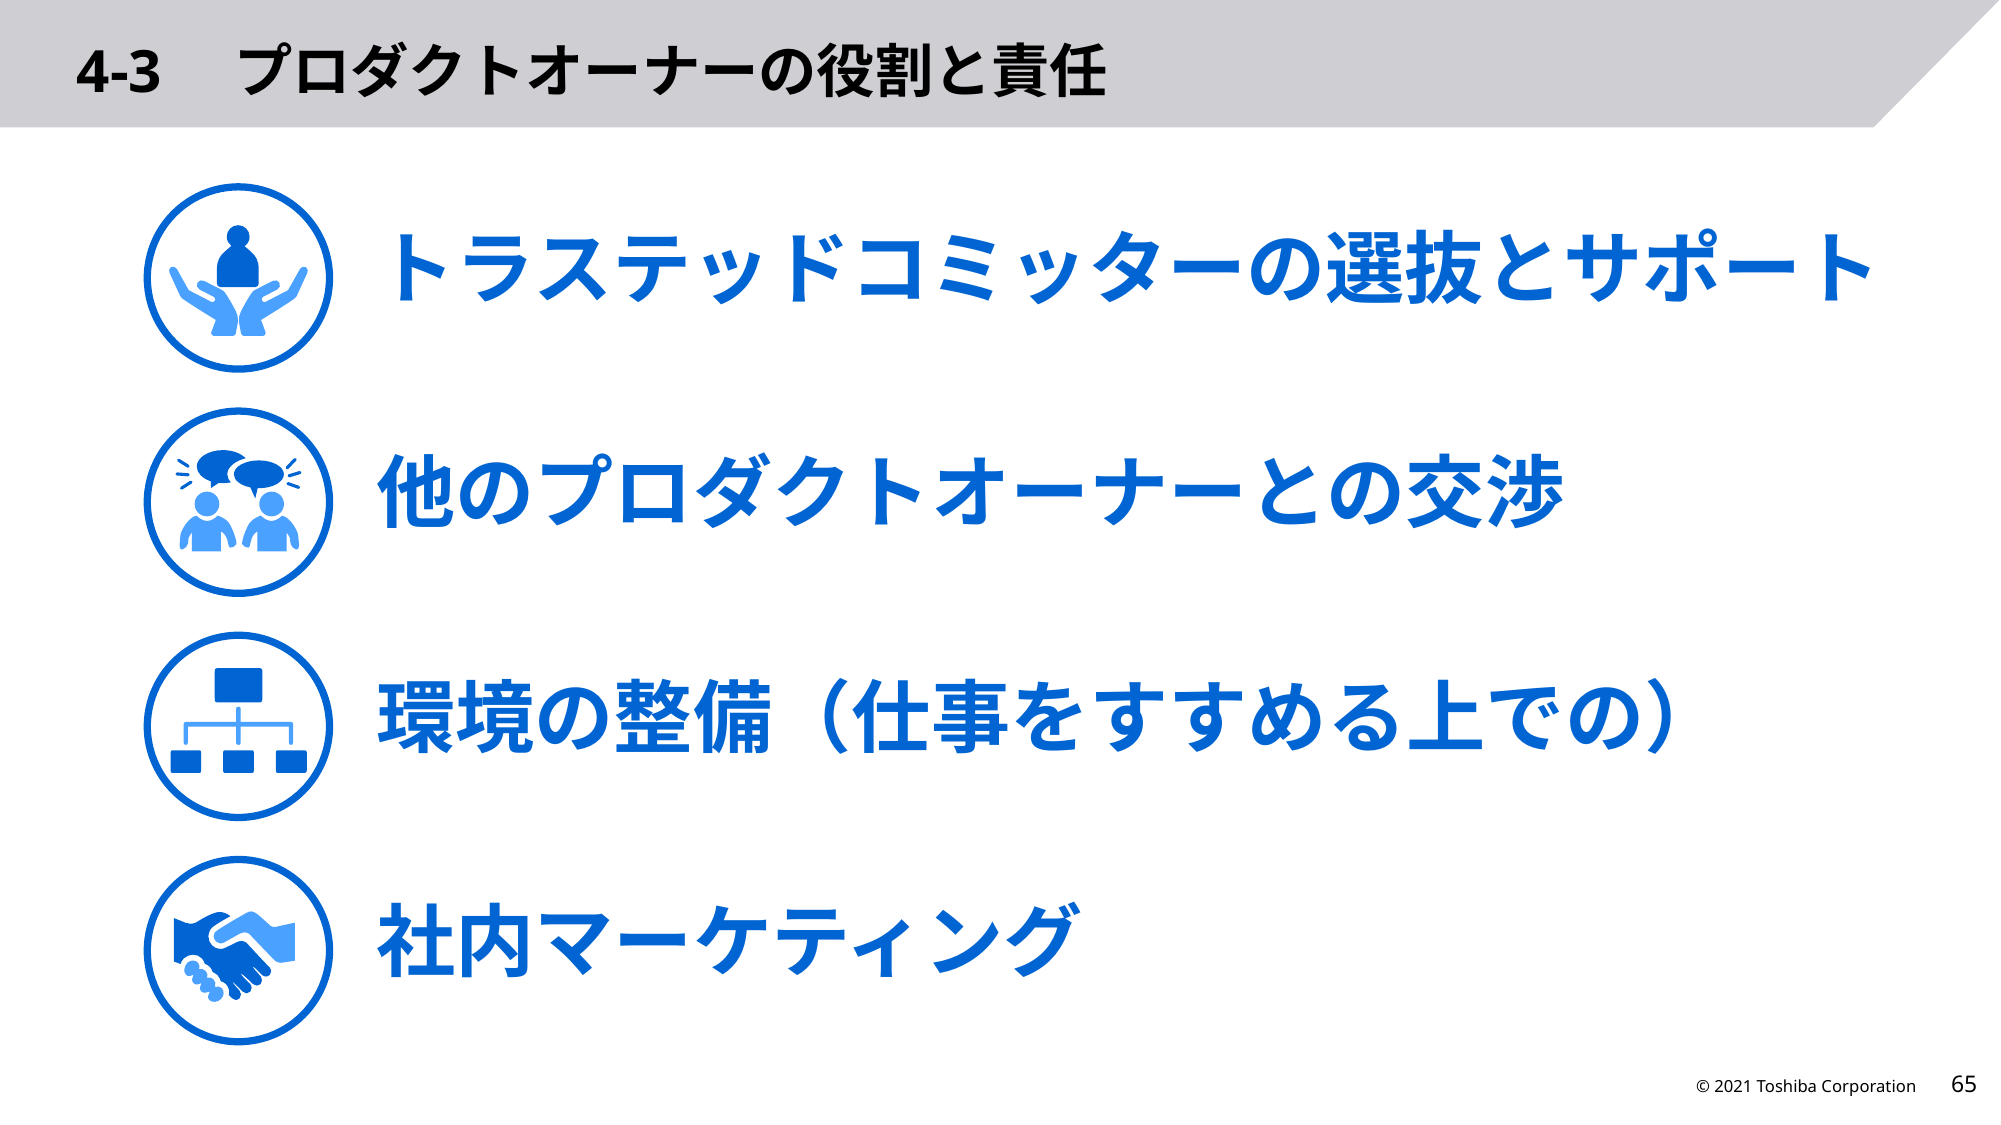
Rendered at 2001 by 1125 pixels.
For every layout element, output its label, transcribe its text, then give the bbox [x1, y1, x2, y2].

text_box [147, 859, 1735, 1042]
title 4-3 プロダクトオーナーの役割と責任 [0, 0, 1877, 123]
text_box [147, 186, 1735, 370]
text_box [147, 635, 1735, 818]
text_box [147, 411, 1735, 594]
